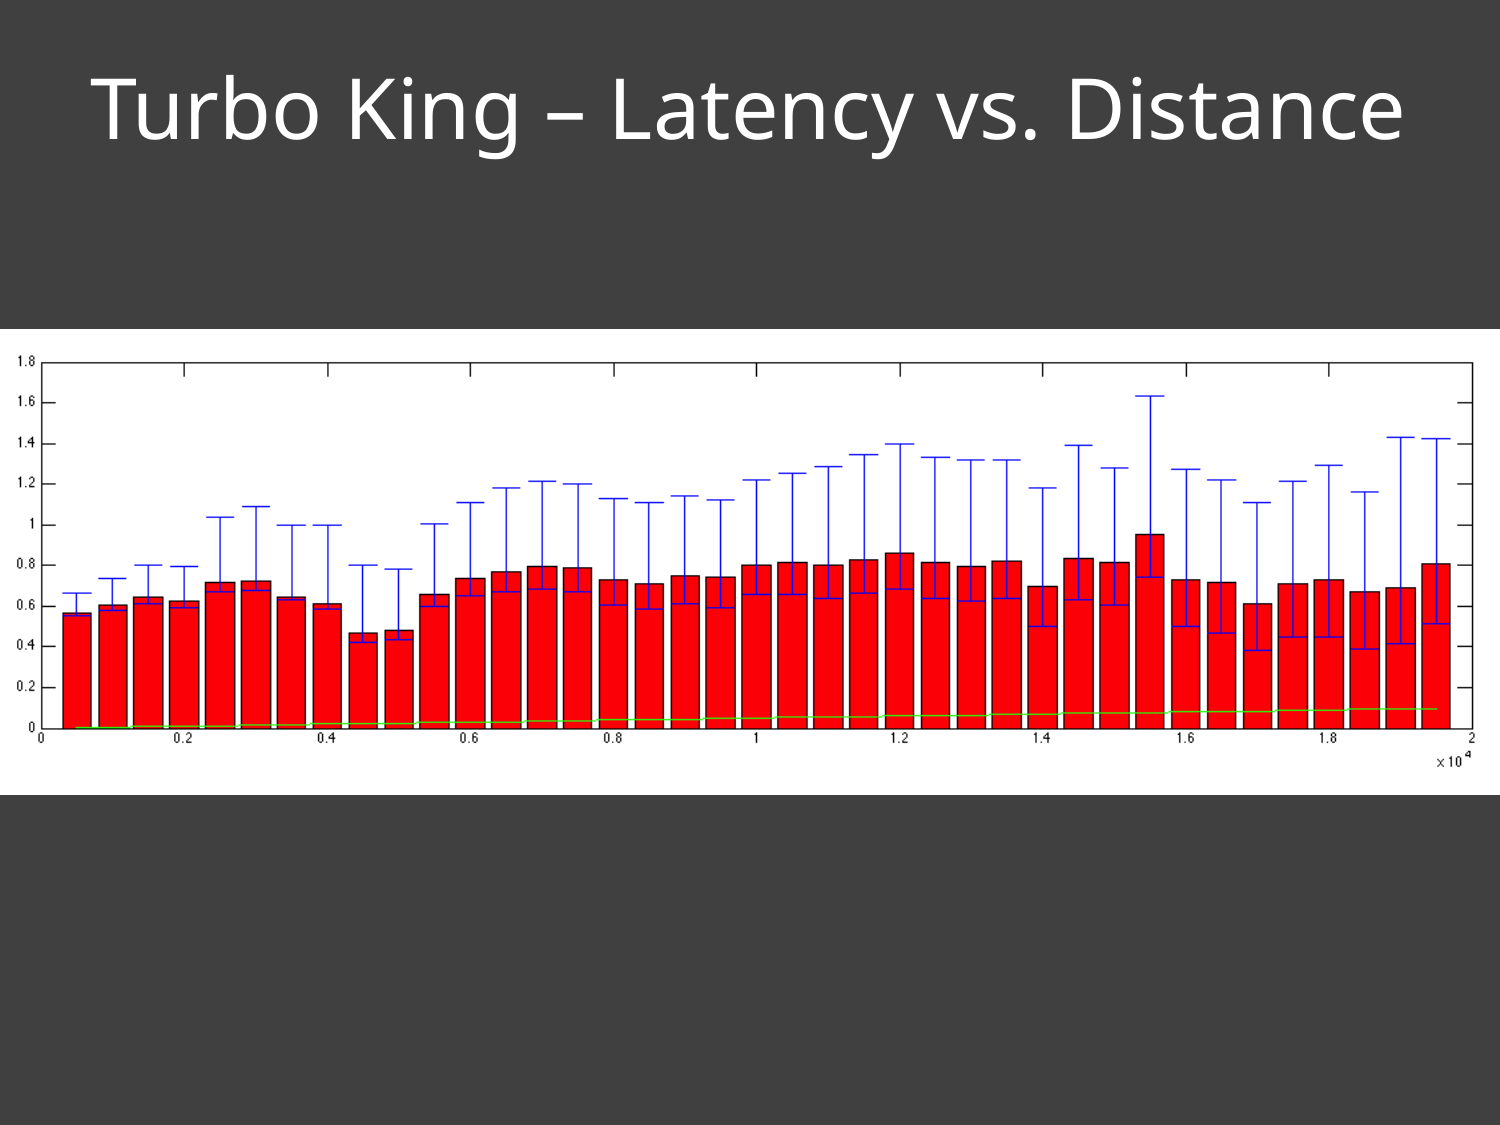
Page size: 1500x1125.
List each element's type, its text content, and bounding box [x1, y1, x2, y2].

picture [0, 328, 1500, 796]
title Turbo King – Latency vs. Distance [75, 45, 1425, 168]
